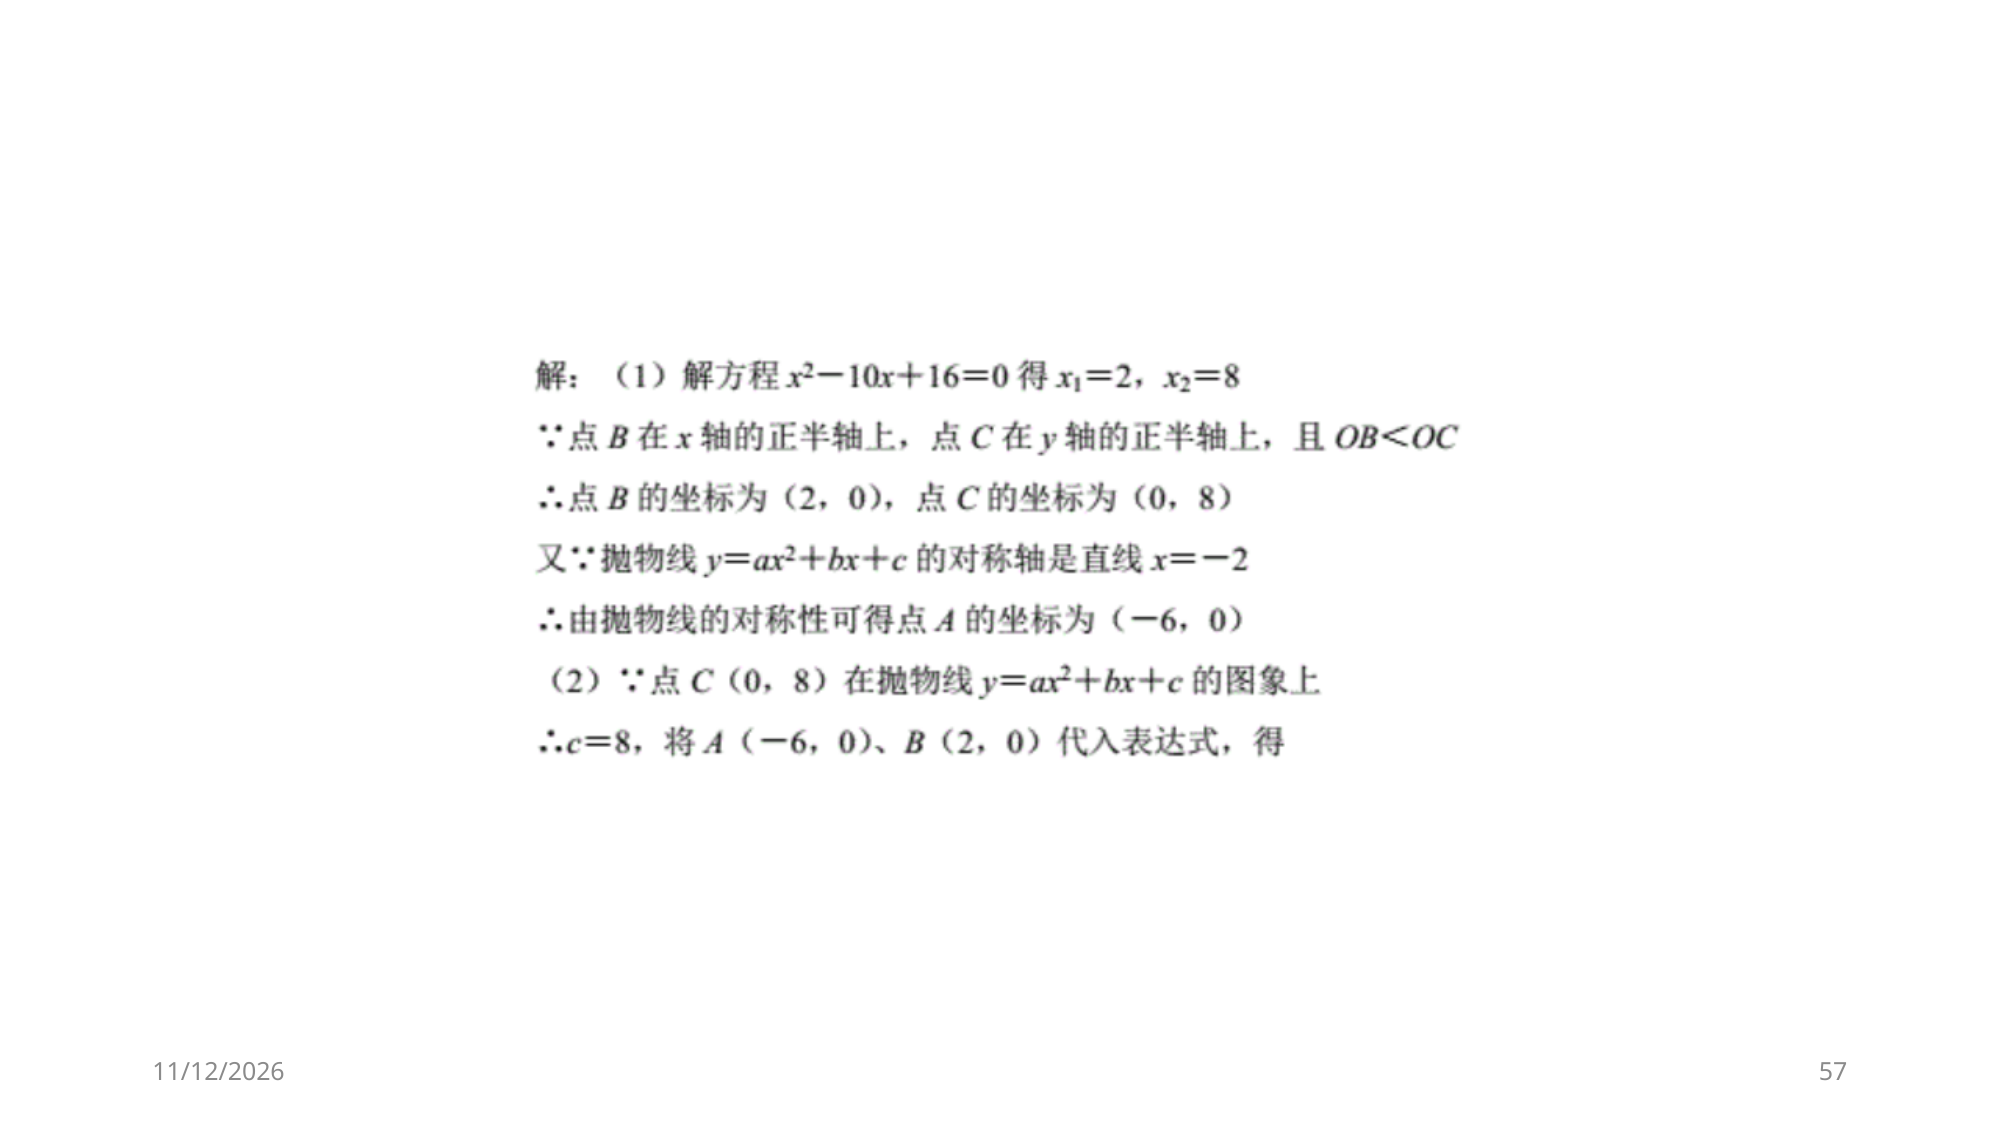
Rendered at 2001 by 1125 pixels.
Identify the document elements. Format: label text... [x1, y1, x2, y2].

slide_number 57 [1412, 1042, 1863, 1103]
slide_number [137, 1042, 588, 1103]
picture [467, 342, 1532, 783]
